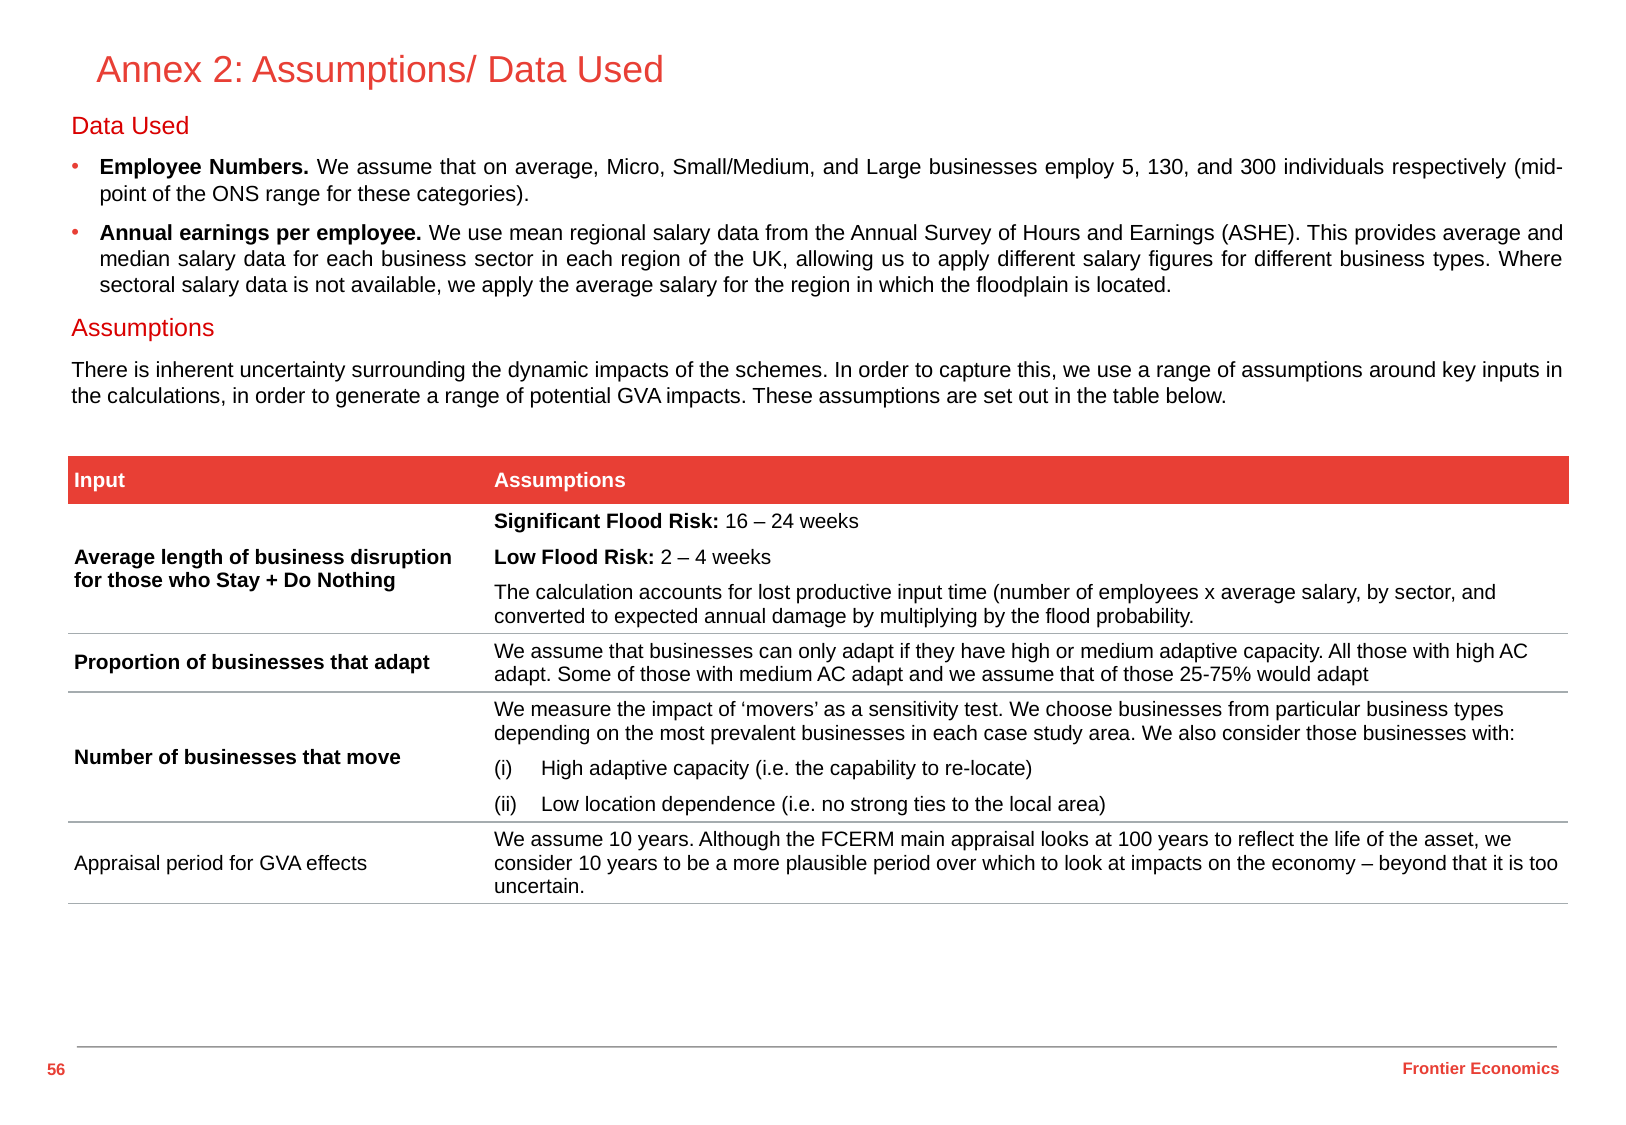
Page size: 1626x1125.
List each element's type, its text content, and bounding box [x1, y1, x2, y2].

table_header Assumptions [489, 456, 1568, 504]
table_cell Number of businesses that move [68, 693, 488, 821]
list Data Used Employee Numbers. We assume that on average, Micro, Small/Medium, and Large businesses employ 5, 130, and 300 individuals respectively (mid-point of the ONS range for these categories). Annual earnings per employee. We use mean regional salary data from the Annual Survey of Hours and Earnings (ASHE). This provides average and median salary data for each business sector in each region of the UK, allowing us to apply different salary figures for different business types. Where sectoral salary data is not available, we apply the average salary for the region in which the floodplain is located. Assumptions There is inherent uncertainty surrounding the dynamic impacts of the schemes. In order to capture this, we use a range of assumptions around key inputs in the calculations, in order to generate a range of potential GVA impacts. These assumptions are set out in the table below. [56, 101, 1581, 952]
table_cell Average length of business disruption for those who Stay + Do Nothing [68, 504, 488, 633]
table_cell We assume 10 years. Although the FCERM main appraisal looks at 100 years to reflect the life of the asset, we consider 10 years to be a more plausible period over which to look at impacts on the economy – beyond that it is too uncertain. [488, 823, 1568, 903]
table_cell We measure the impact of ‘movers’ as a sensitivity test. We choose businesses from particular business types depending on the most prevalent businesses in each case study area. We also consider those businesses with: High adaptive capacity (i.e. the capability to re-locate) Low location dependence (i.e. no strong ties to the local area) [488, 693, 1568, 821]
table_cell Significant Flood Risk: 16 – 24 weeks Low Flood Risk: 2 – 4 weeks The calculation accounts for lost productive input time (number of employees x average salary, by sector, and converted to expected annual damage by multiplying by the flood probability. [488, 504, 1568, 633]
table_cell Proportion of businesses that adapt [68, 634, 488, 691]
table_cell We assume that businesses can only adapt if they have high or medium adaptive capacity. All those with high AC adapt. Some of those with medium AC adapt and we assume that of those 25-75% would adapt [488, 634, 1568, 691]
table_cell Appraisal period for GVA effects [68, 823, 488, 903]
table_header Input [68, 456, 487, 504]
title Annex 2: Assumptions/ Data Used [81, 37, 1558, 101]
